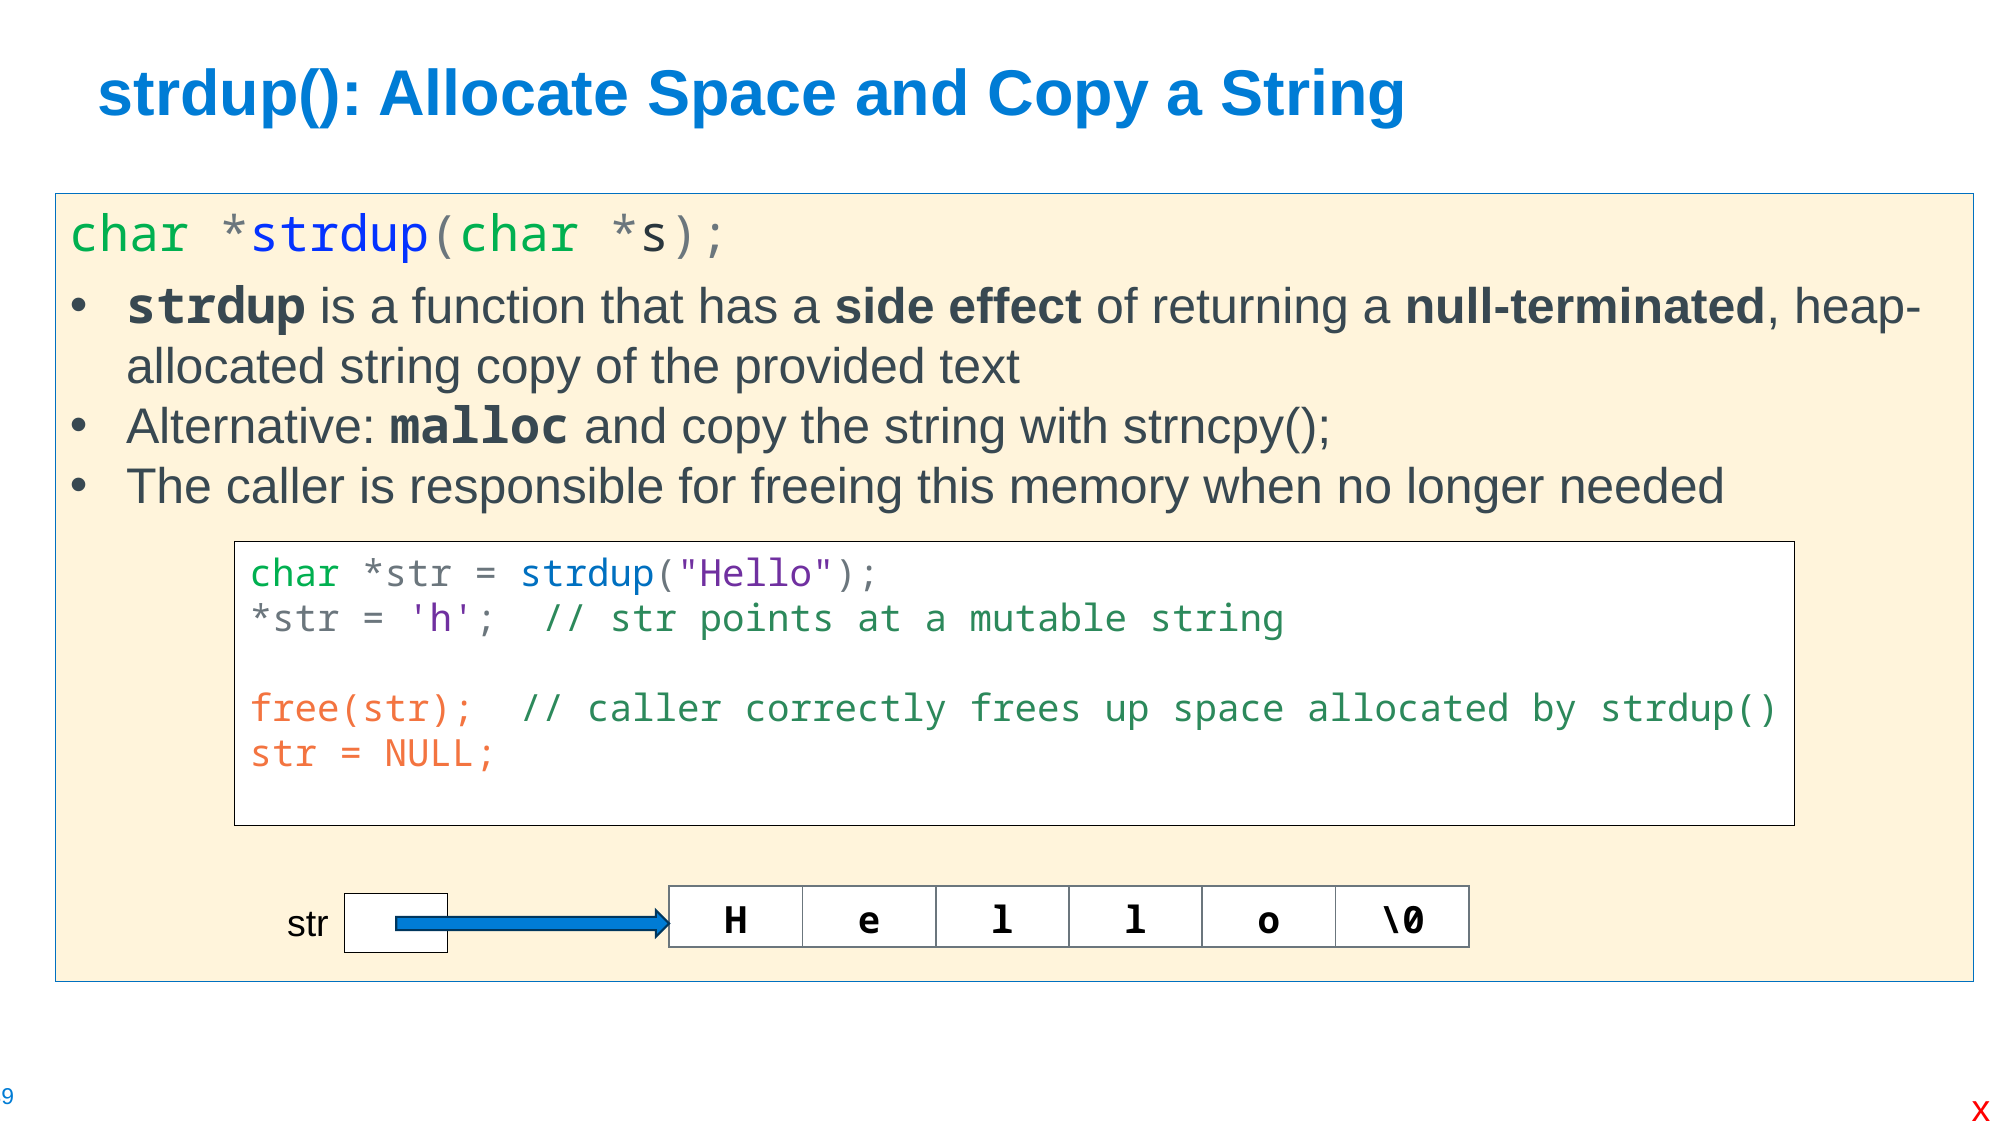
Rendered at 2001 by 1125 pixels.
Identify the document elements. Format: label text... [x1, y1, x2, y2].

text_box char *str = strdup("Hello"); *str = 'h'; // str points at a mutable string free(str); // caller correctly frees up space allocated by strdup() str = NULL; [234, 541, 1795, 826]
table_header l [1070, 887, 1201, 946]
table_header e [803, 887, 935, 946]
text_box x [1956, 1076, 2000, 1125]
table_header o [1203, 887, 1335, 946]
table_header \0 [1336, 887, 1468, 946]
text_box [271, 891, 670, 954]
title strdup(): Allocate Space and Copy a String [82, 19, 1808, 137]
text_box char *strdup(char *s); strdup is a function that has a side effect of returning a null-terminated, heap-allocated string copy of the provided text Alternative: malloc and copy the string with strncpy(); The caller is responsible for freeing this memory when no longer needed [55, 193, 1974, 982]
table_header l [937, 887, 1068, 946]
table_header H [670, 887, 802, 946]
